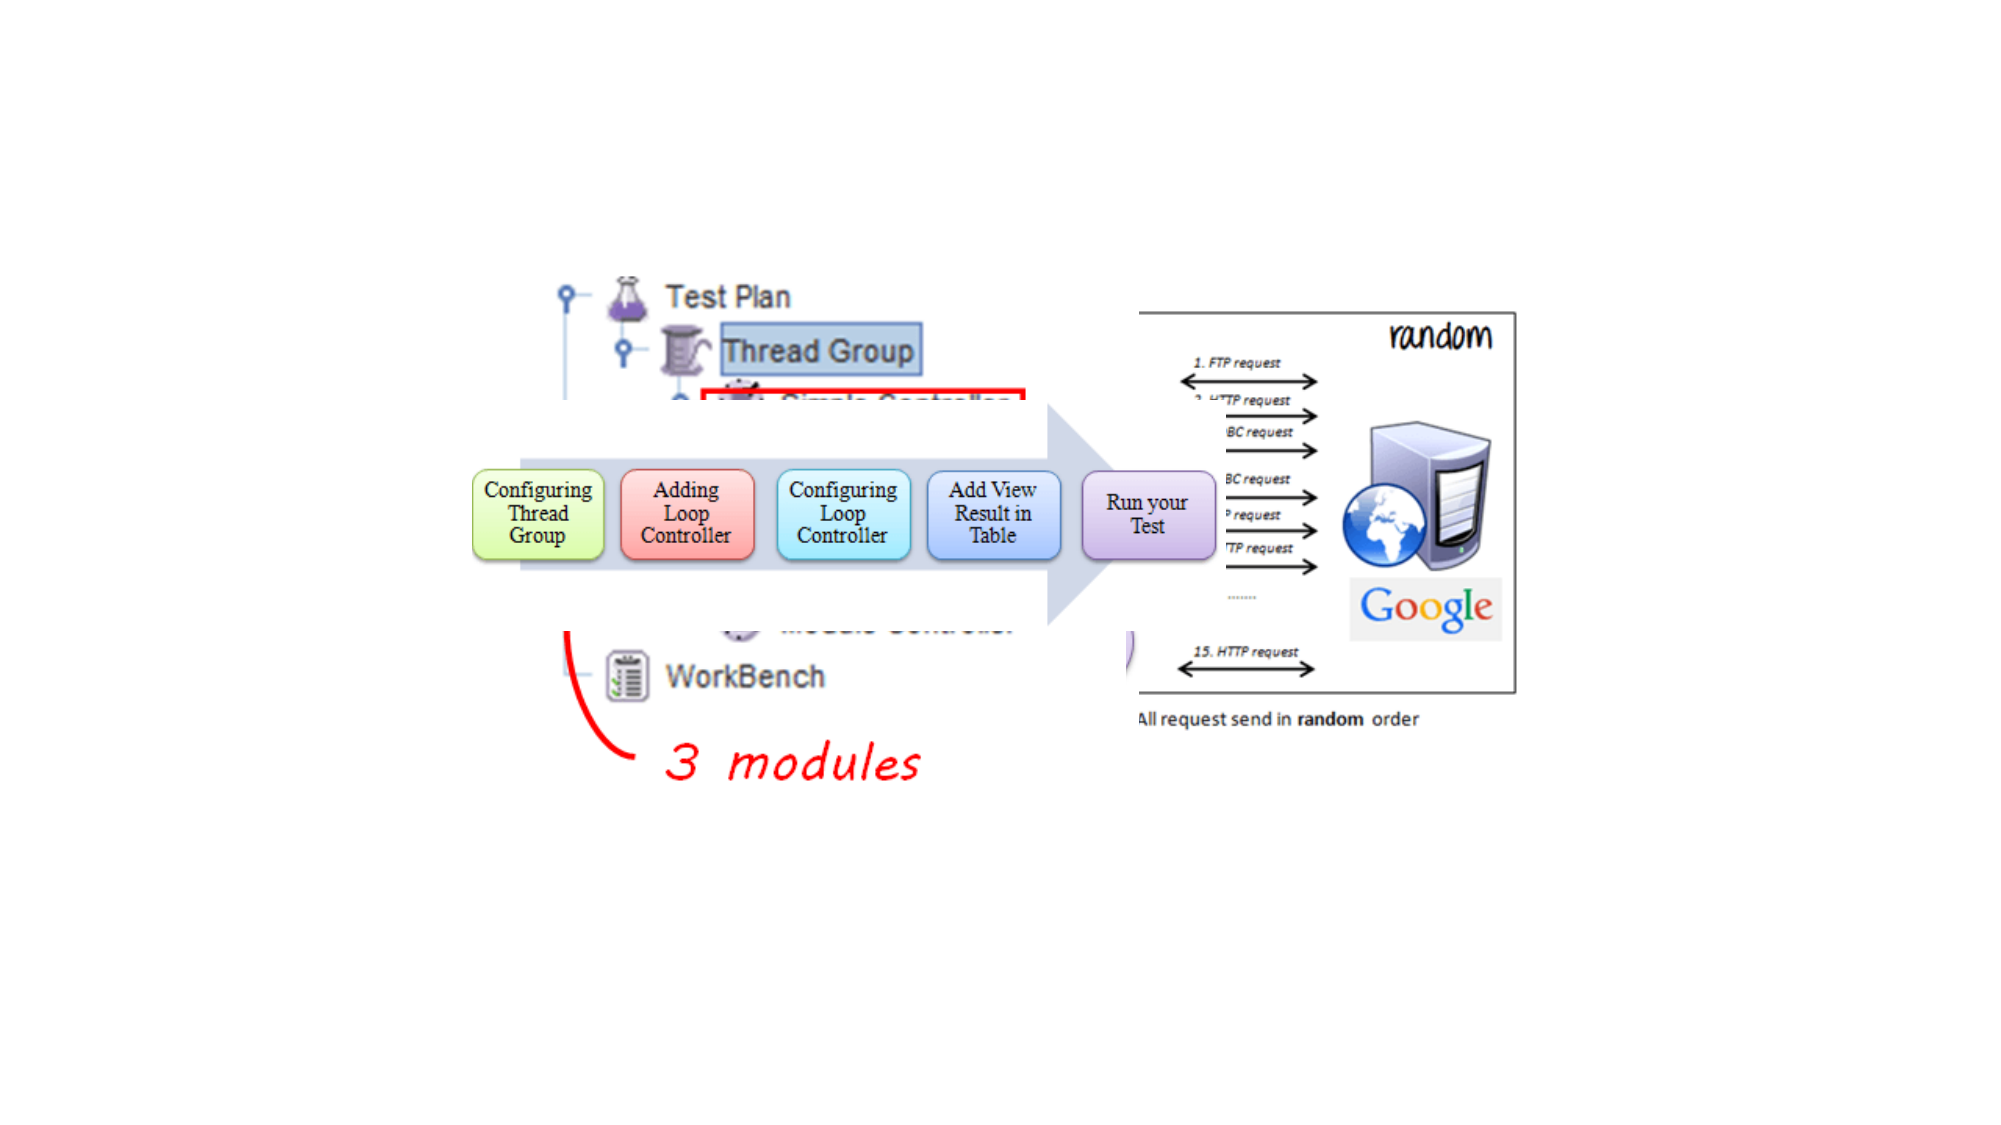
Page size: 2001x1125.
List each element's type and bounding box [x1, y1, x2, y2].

picture [472, 214, 1523, 834]
